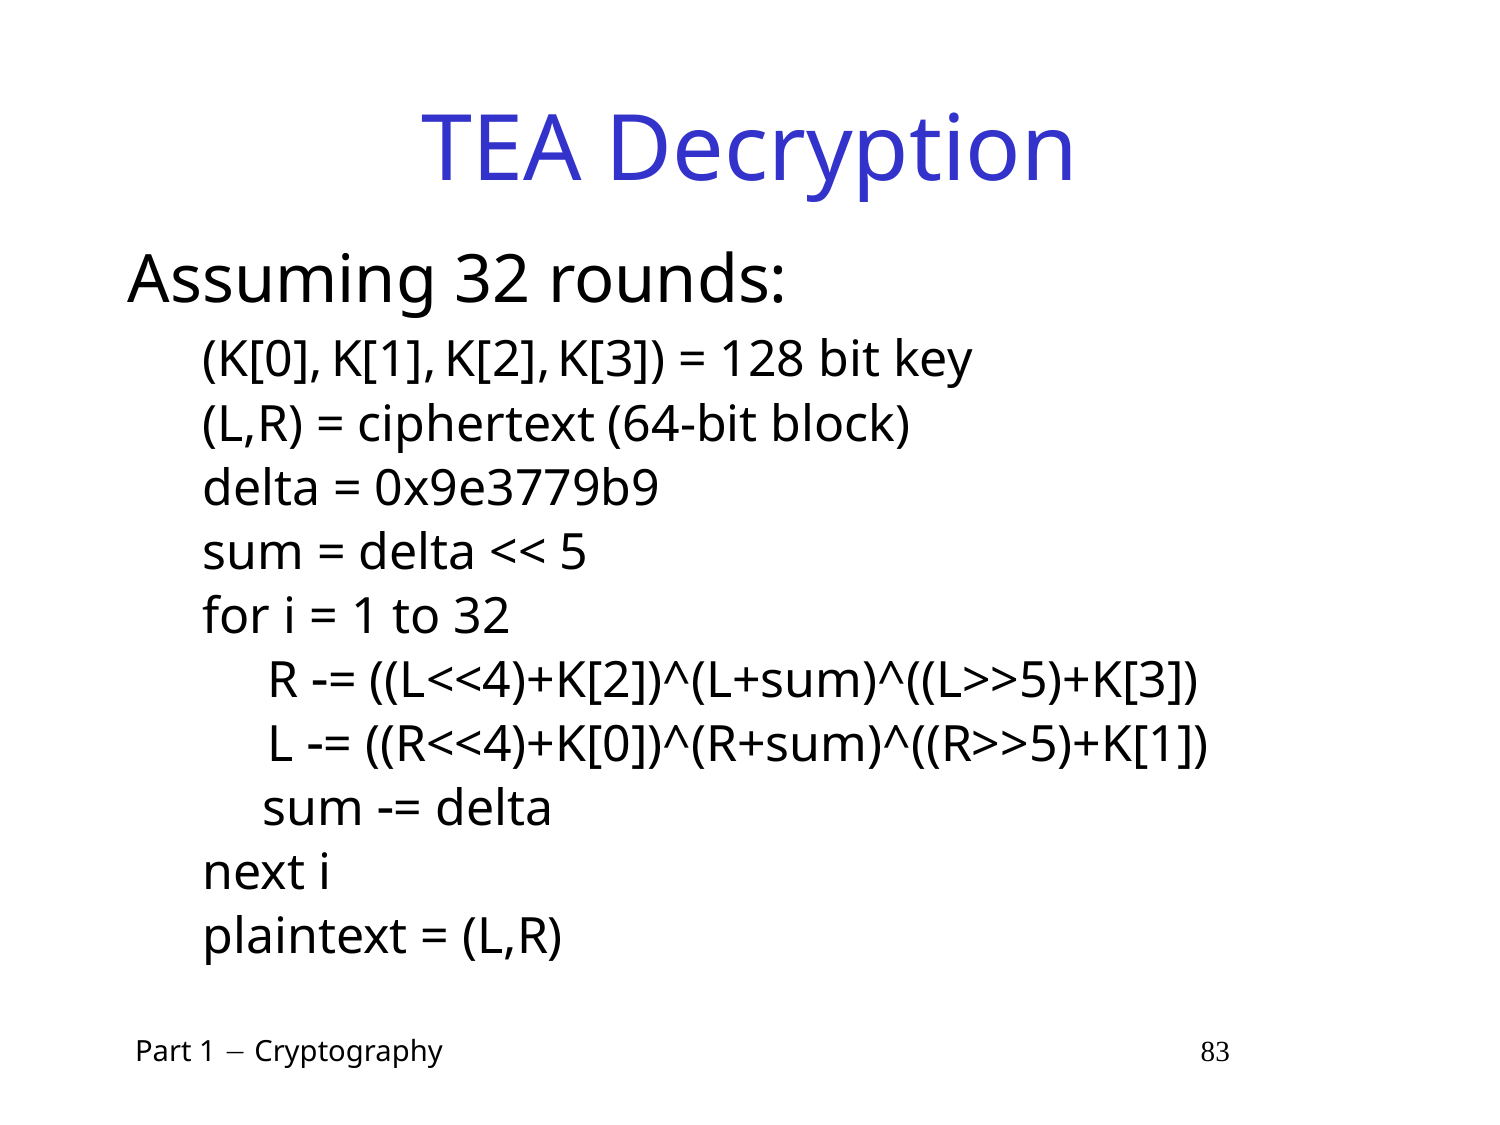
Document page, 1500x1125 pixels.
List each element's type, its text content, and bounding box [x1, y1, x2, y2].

footer Part 1  Cryptography 83 [112, 1024, 1401, 1101]
title TEA Decryption [112, 49, 1388, 237]
list Assuming 32 rounds: (K[0], K[1], K[2], K[3]) = 128 bit key (L,R) = ciphertext (64-bit block) delta = 0x9e3779b9 sum = delta << 5 for i = 1 to 32 R = ((L<<4)+K[2])^(L+sum)^((L>>5)+K[3]) L = ((R<<4)+K[0])^(R+sum)^((R>>5)+K[1]) sum = delta next i plaintext = (L,R) [112, 237, 1388, 988]
